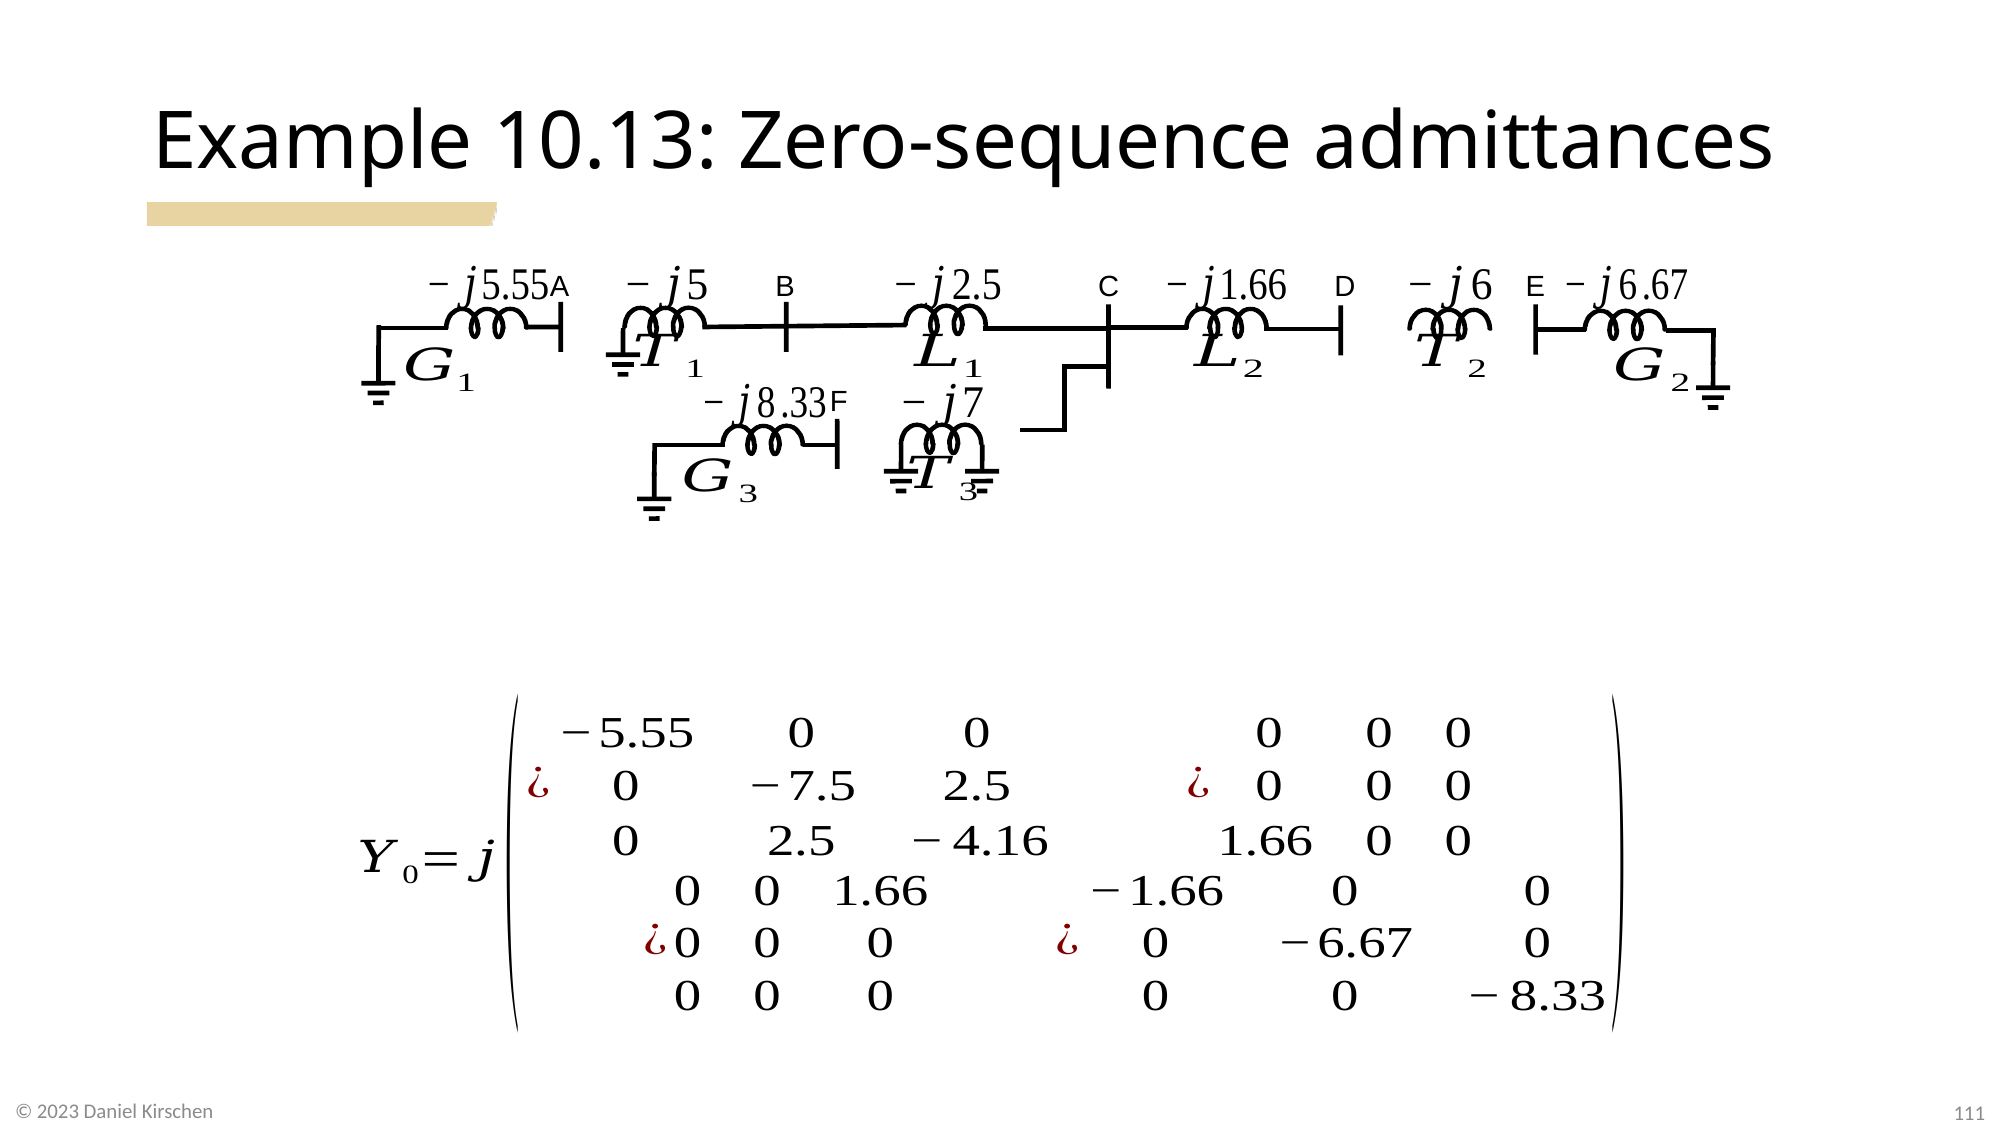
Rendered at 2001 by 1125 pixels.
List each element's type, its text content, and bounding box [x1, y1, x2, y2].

title Example 10.13: Zero-sequence admittances [137, 59, 1863, 226]
slide_number © 2023 Daniel Kirschen [0, 1094, 546, 1125]
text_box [361, 259, 1731, 519]
slide_number 111 [1550, 1088, 2000, 1125]
